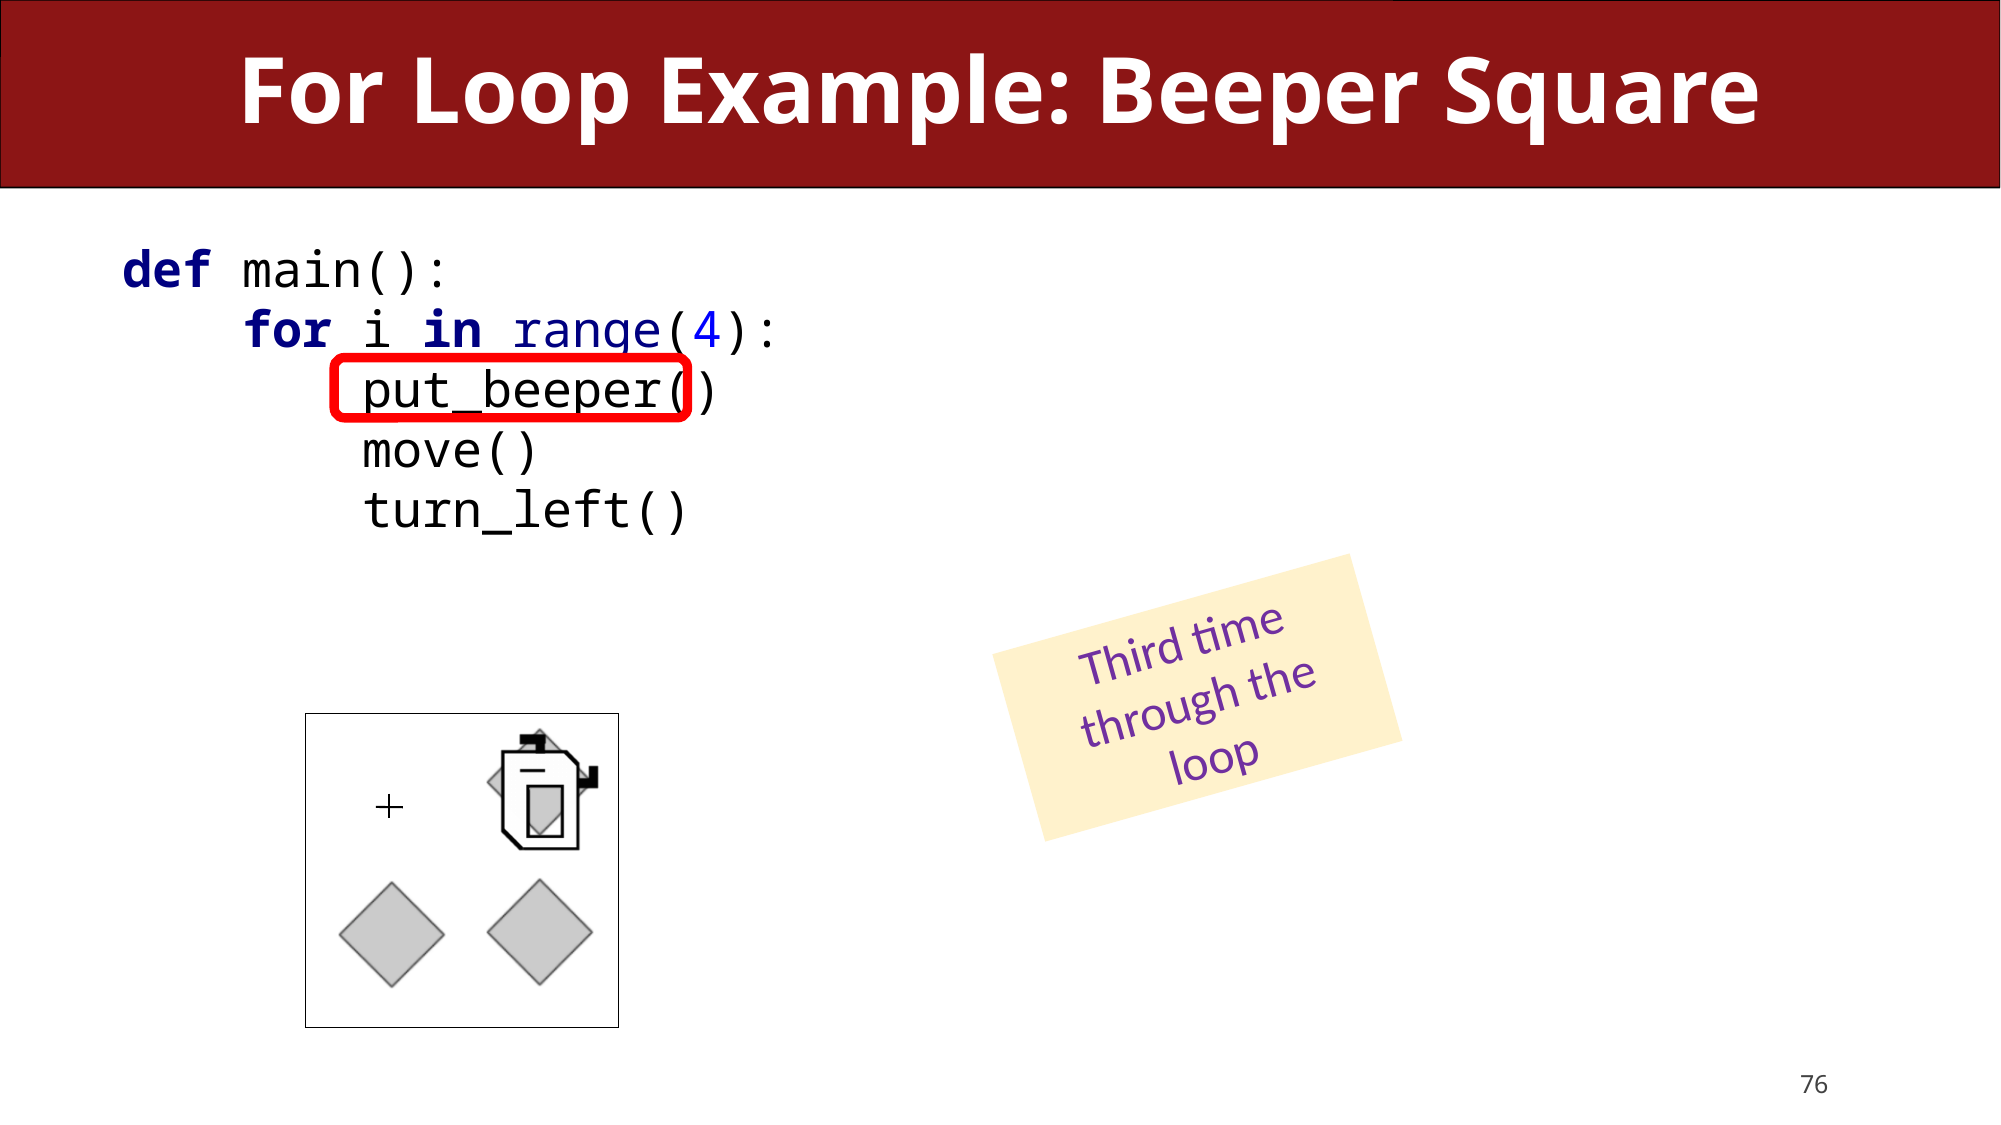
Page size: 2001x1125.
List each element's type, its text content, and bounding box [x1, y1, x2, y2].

picture [334, 877, 452, 997]
title For Loop Example: Beeper Square [75, 0, 1925, 188]
text_box Third time through the loop [992, 553, 1403, 842]
text_box def main(): for i in range(4): put_beeper() move() turn_left() [107, 230, 1066, 546]
text_box [333, 356, 689, 419]
picture [482, 874, 600, 995]
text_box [305, 713, 619, 1028]
picture [478, 724, 613, 860]
